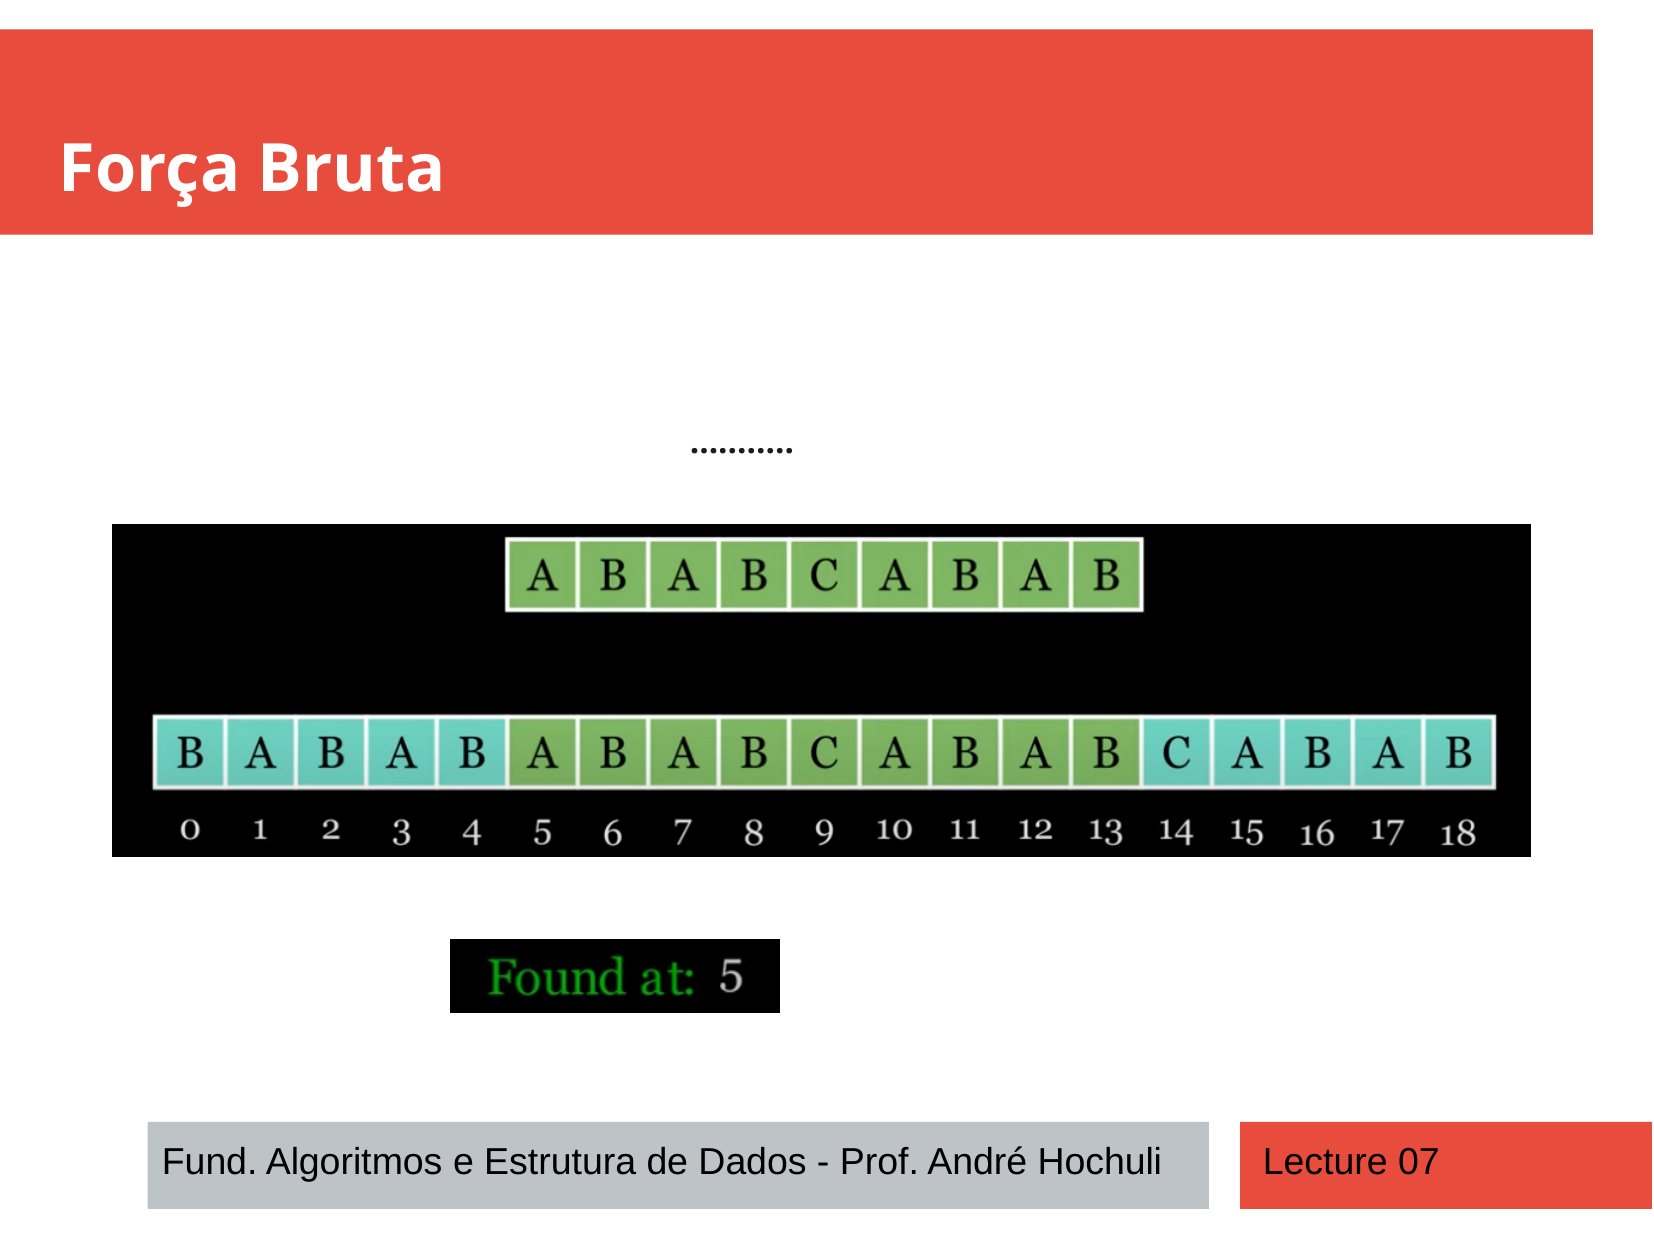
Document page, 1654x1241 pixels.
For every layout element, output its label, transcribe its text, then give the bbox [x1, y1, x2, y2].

text_box Lecture 07 [1248, 1129, 1622, 1188]
text_box Fund. Algoritmos e Estrutura de Dados - Prof. André Hochuli [147, 1129, 1204, 1188]
picture [112, 524, 1532, 858]
text_box Força Bruta [58, 58, 1593, 206]
picture [449, 938, 780, 1013]
text_box ……….. [675, 412, 975, 488]
